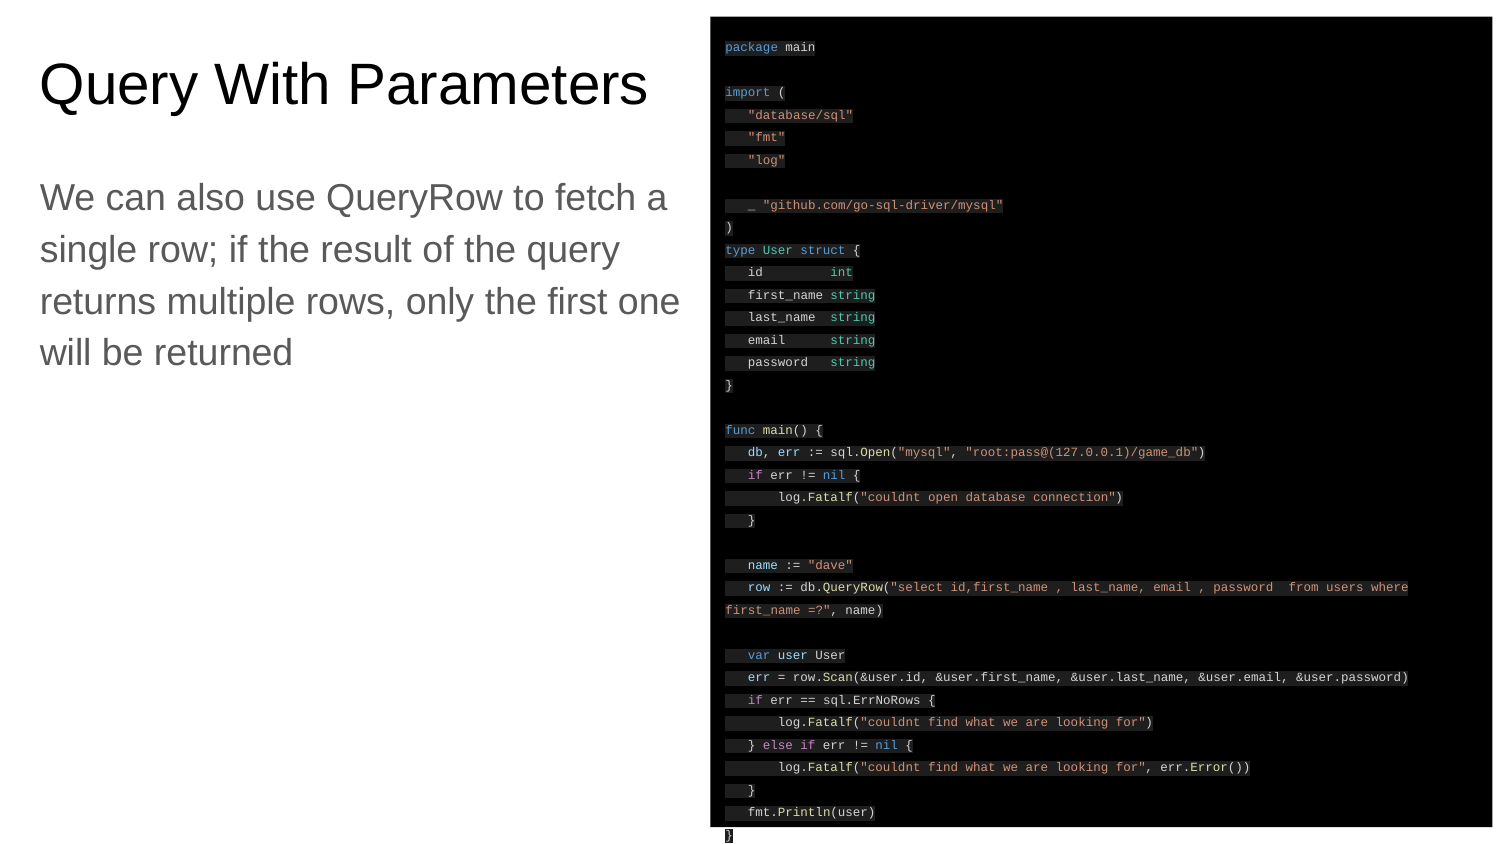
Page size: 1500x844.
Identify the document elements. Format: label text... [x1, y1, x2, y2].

text_box package main import ( "database/sql" "fmt" "log" _ "github.com/go-sql-driver/mysql" ) type User struct { id int first_name string last_name string email string password string } func main() { db, err := sql.Open("mysql", "root:pass@(127.0.0.1)/game_db") if err != nil { log.Fatalf("couldnt open database connection") } name := "dave" row := db.QueryRow("select id,first_name , last_name, email , password from users where first_name =?", name) var user User err = row.Scan(&user.id, &user.first_name, &user.last_name, &user.email, &user.password) if err == sql.ErrNoRows { log.Fatalf("couldnt find what we are looking for") } else if err != nil { log.Fatalf("couldnt find what we are looking for", err.Error()) } fmt.Println(user) } [710, 16, 1493, 828]
title Query With Parameters [24, 31, 710, 126]
list We can also use QueryRow to fetch a single row; if the result of the query returns multiple rows, only the first one will be returned [24, 151, 710, 750]
